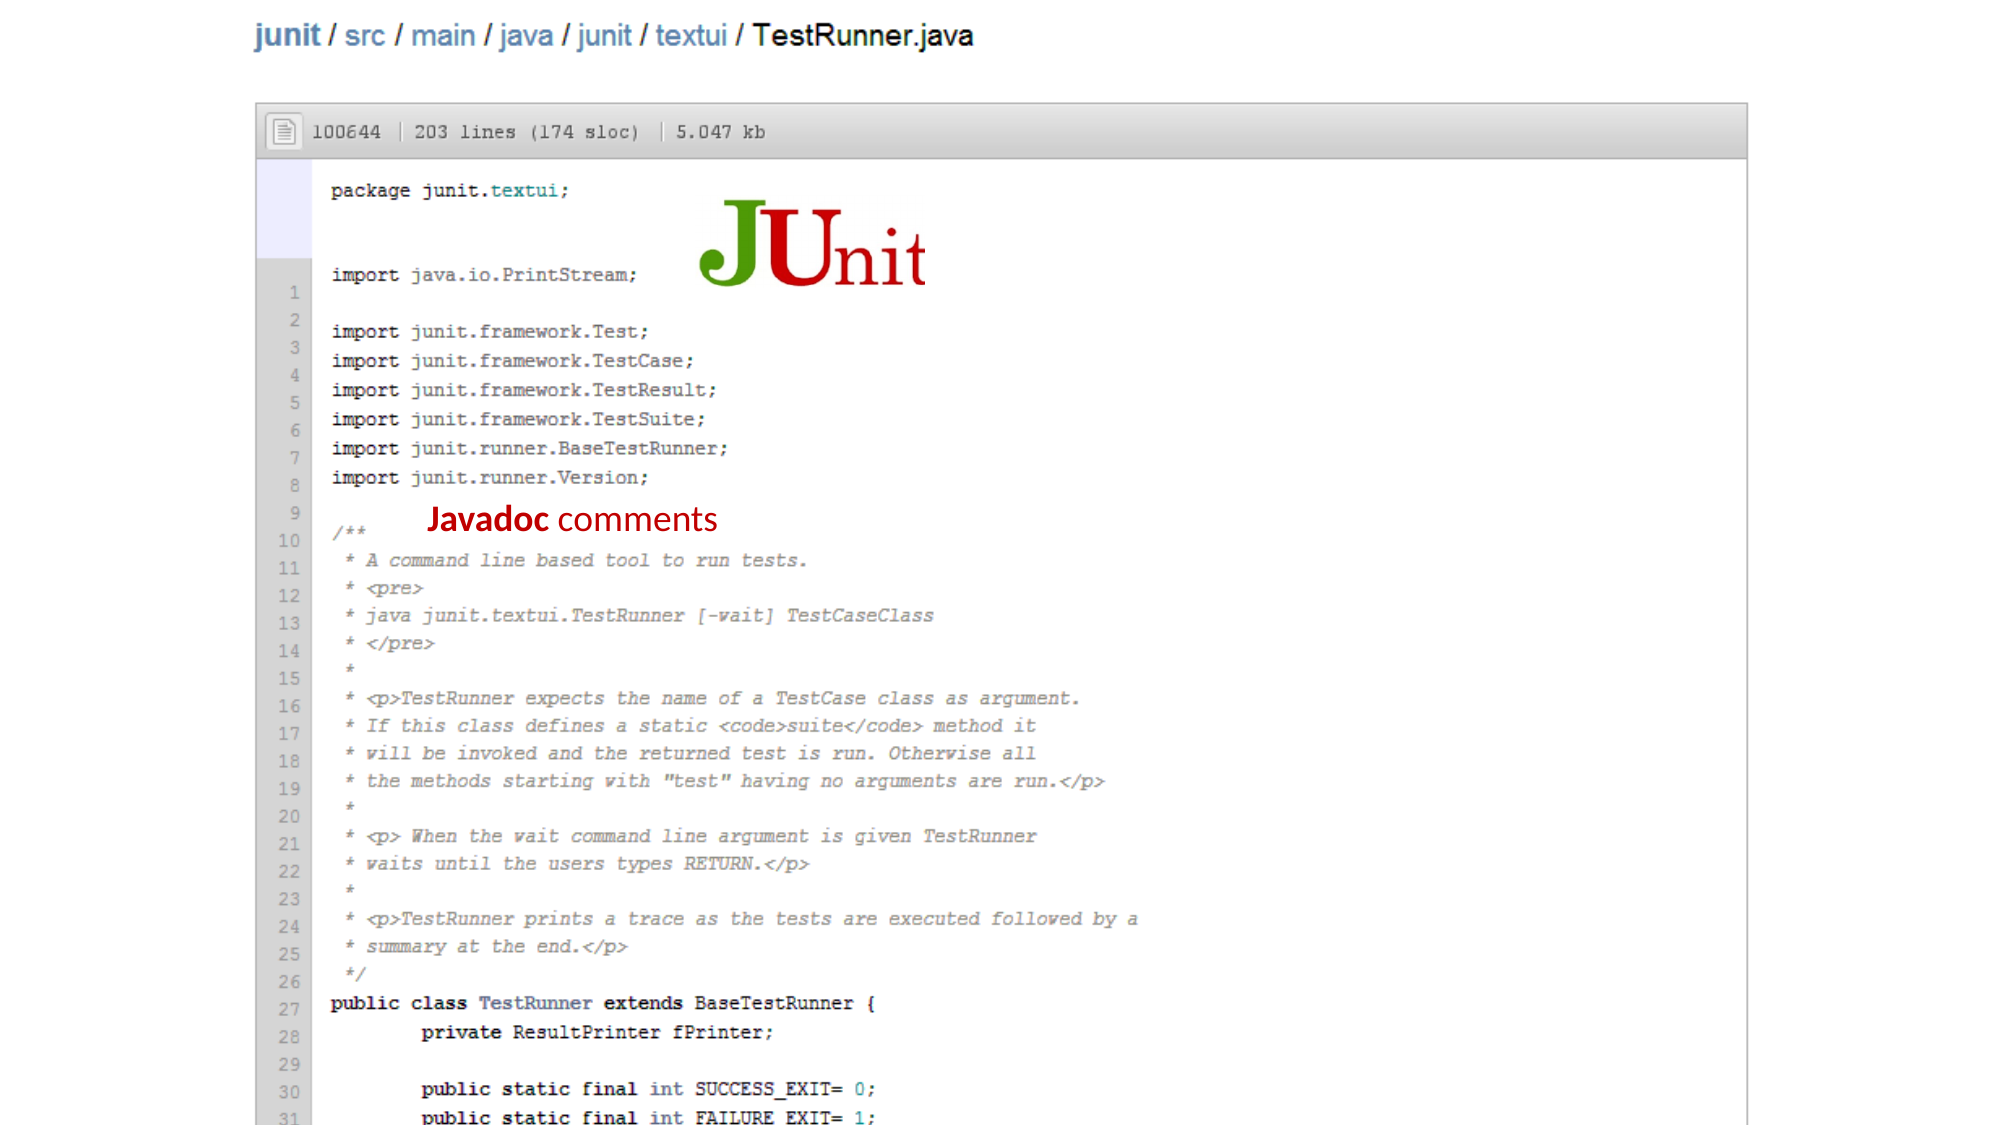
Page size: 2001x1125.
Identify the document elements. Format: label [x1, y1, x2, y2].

picture [249, 0, 1751, 1125]
